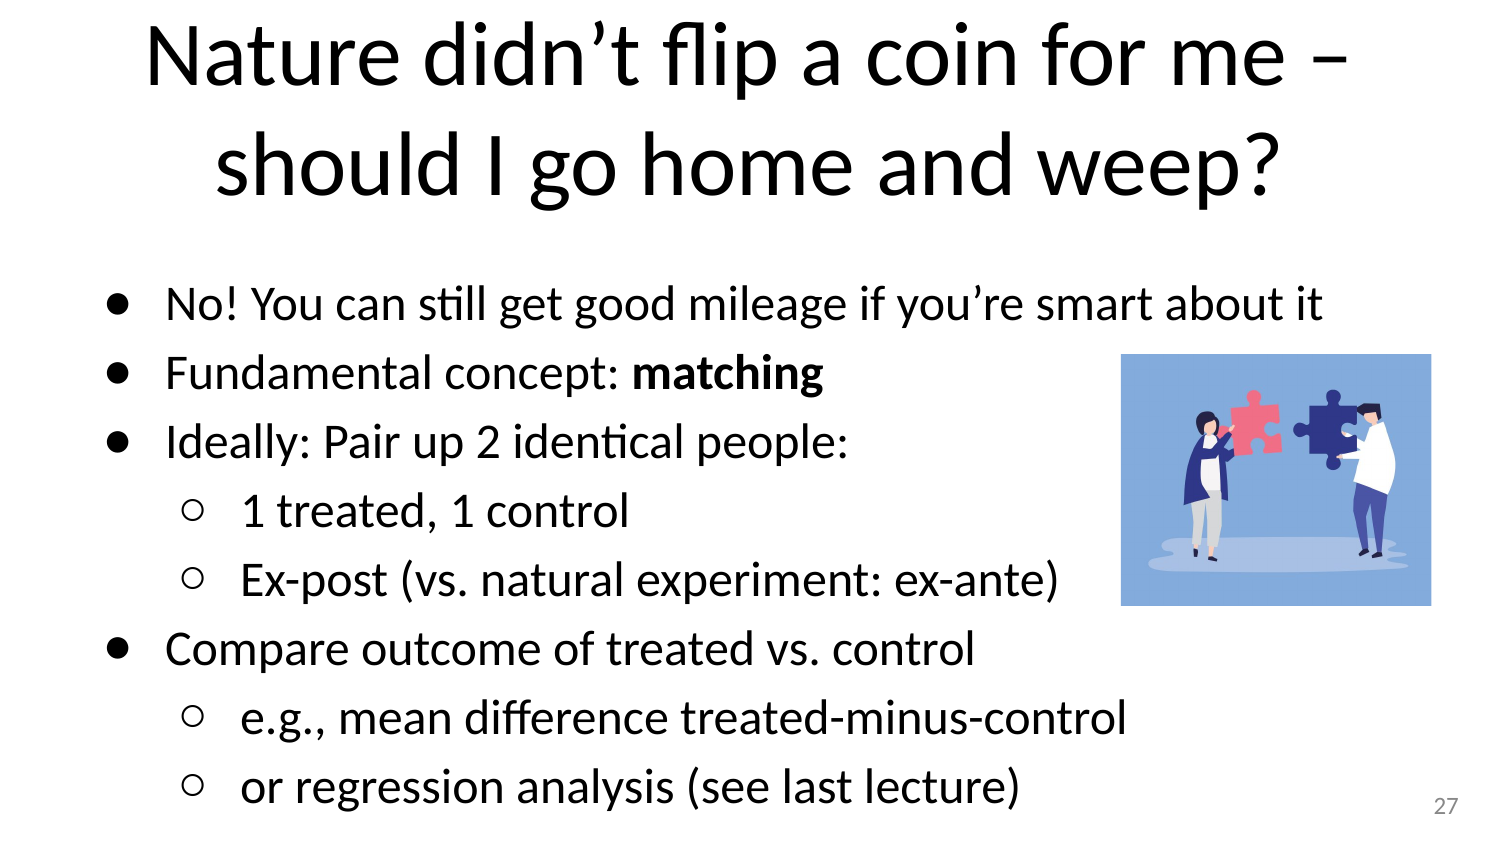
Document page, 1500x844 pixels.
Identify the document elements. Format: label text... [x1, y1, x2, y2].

slide_number ‹#› [1123, 782, 1474, 827]
list No! You can still get good mileage if you’re smart about it Fundamental concept: matching Ideally: Pair up 2 identical people: 1 treated, 1 control Ex-post (vs. natural experiment: ex-ante) Compare outcome of treated vs. control e.g., mean difference treated-minus-control or regression analysis (see last lecture) [75, 246, 1425, 804]
picture [1120, 353, 1432, 606]
title Nature didn’t flip a coin for me – should I go home and weep? [75, 33, 1425, 175]
